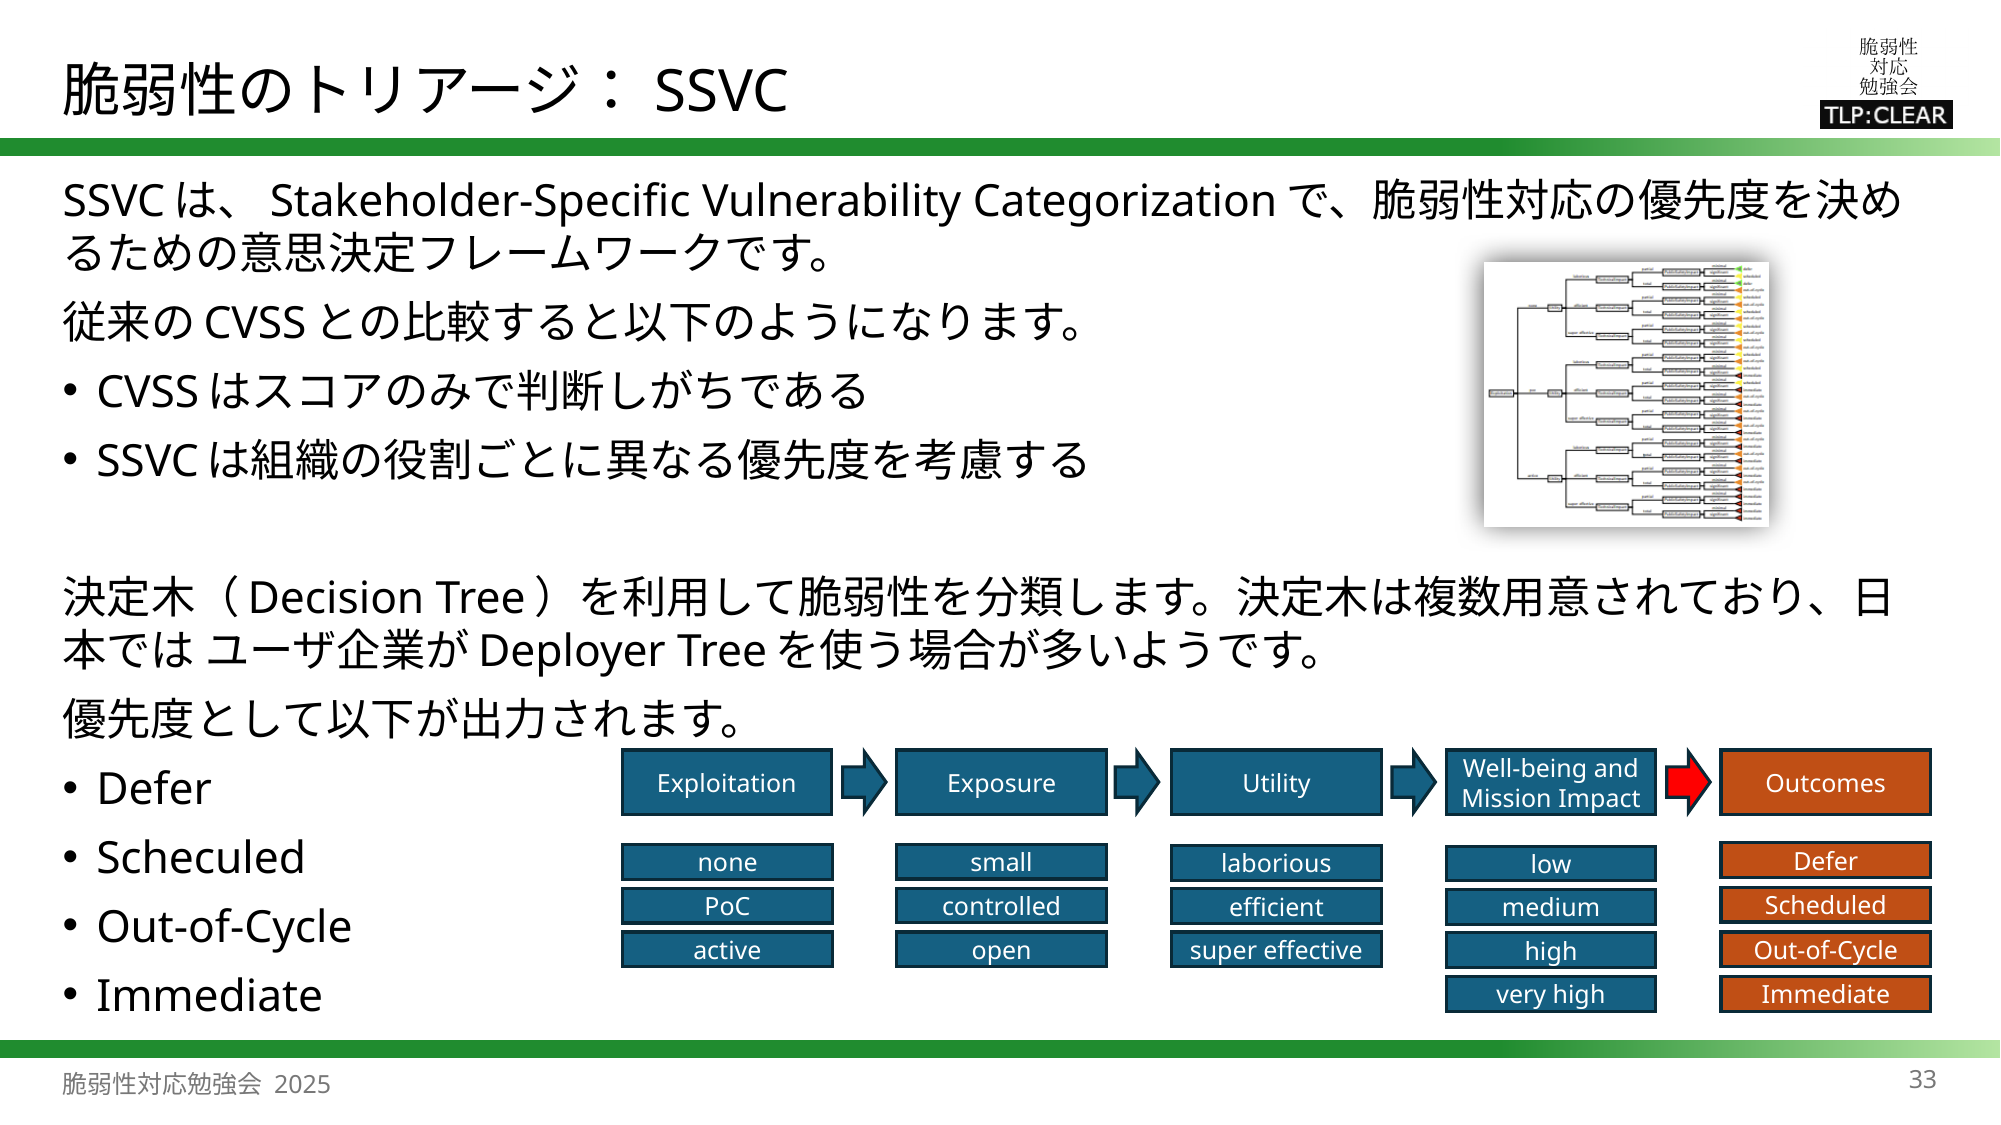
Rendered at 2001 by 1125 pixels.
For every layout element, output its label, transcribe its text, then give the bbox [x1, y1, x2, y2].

text_box Exposure [895, 748, 1108, 816]
text_box [1113, 746, 1161, 818]
text_box Defer [1719, 841, 1932, 879]
text_box Scheduled [1719, 886, 1932, 924]
text_box open [895, 930, 1108, 968]
text_box Exploitation [621, 748, 833, 816]
text_box laborious [1170, 844, 1383, 882]
text_box Outcomes [1719, 748, 1932, 816]
text_box PoC [621, 887, 834, 925]
slide_number 33 [1412, 1057, 1953, 1103]
text_box efficient [1170, 887, 1383, 925]
text_box [1390, 746, 1438, 818]
text_box Utility [1170, 748, 1383, 816]
text_box [841, 746, 888, 818]
text_box active [621, 930, 834, 968]
text_box none [621, 843, 834, 881]
text_box high [1445, 931, 1657, 969]
text_box very high [1445, 975, 1657, 1013]
text_box small [895, 843, 1108, 881]
text_box [1665, 746, 1713, 818]
list SSVCは、Stakeholder-Specific Vulnerability Categorizationで、脆弱性対応の優先度を決めるための意思決定フレームワークです。 従来のCVSSとの比較すると以下のようになります。 CVSSはスコアのみで判断しがちである SSVCは組織の役割ごとに異なる優先度を考慮する 決定木（Decision Tree）を利用して脆弱性を分類します。決定木は複数用意されており、日本では ユーザ企業がDeployer Treeを使う場合が多いようです。 優先度として以下が出力されます。 Defer Scheculed Out-of-Cycle Immediate [47, 164, 1953, 1032]
text_box super effective [1170, 930, 1383, 968]
text_box low [1445, 845, 1657, 882]
picture [1803, 28, 1969, 106]
title 脆弱性のトリアージ：SSVC [47, 59, 1953, 127]
footer 脆弱性対応勉強会 2025 [47, 1065, 1338, 1103]
text_box Well-being and Mission Impact [1445, 748, 1657, 816]
text_box medium [1445, 888, 1657, 926]
text_box Out-of-Cycle [1719, 930, 1932, 968]
text_box Immediate [1719, 975, 1932, 1013]
picture [1484, 262, 1769, 527]
text_box controlled [895, 887, 1108, 924]
